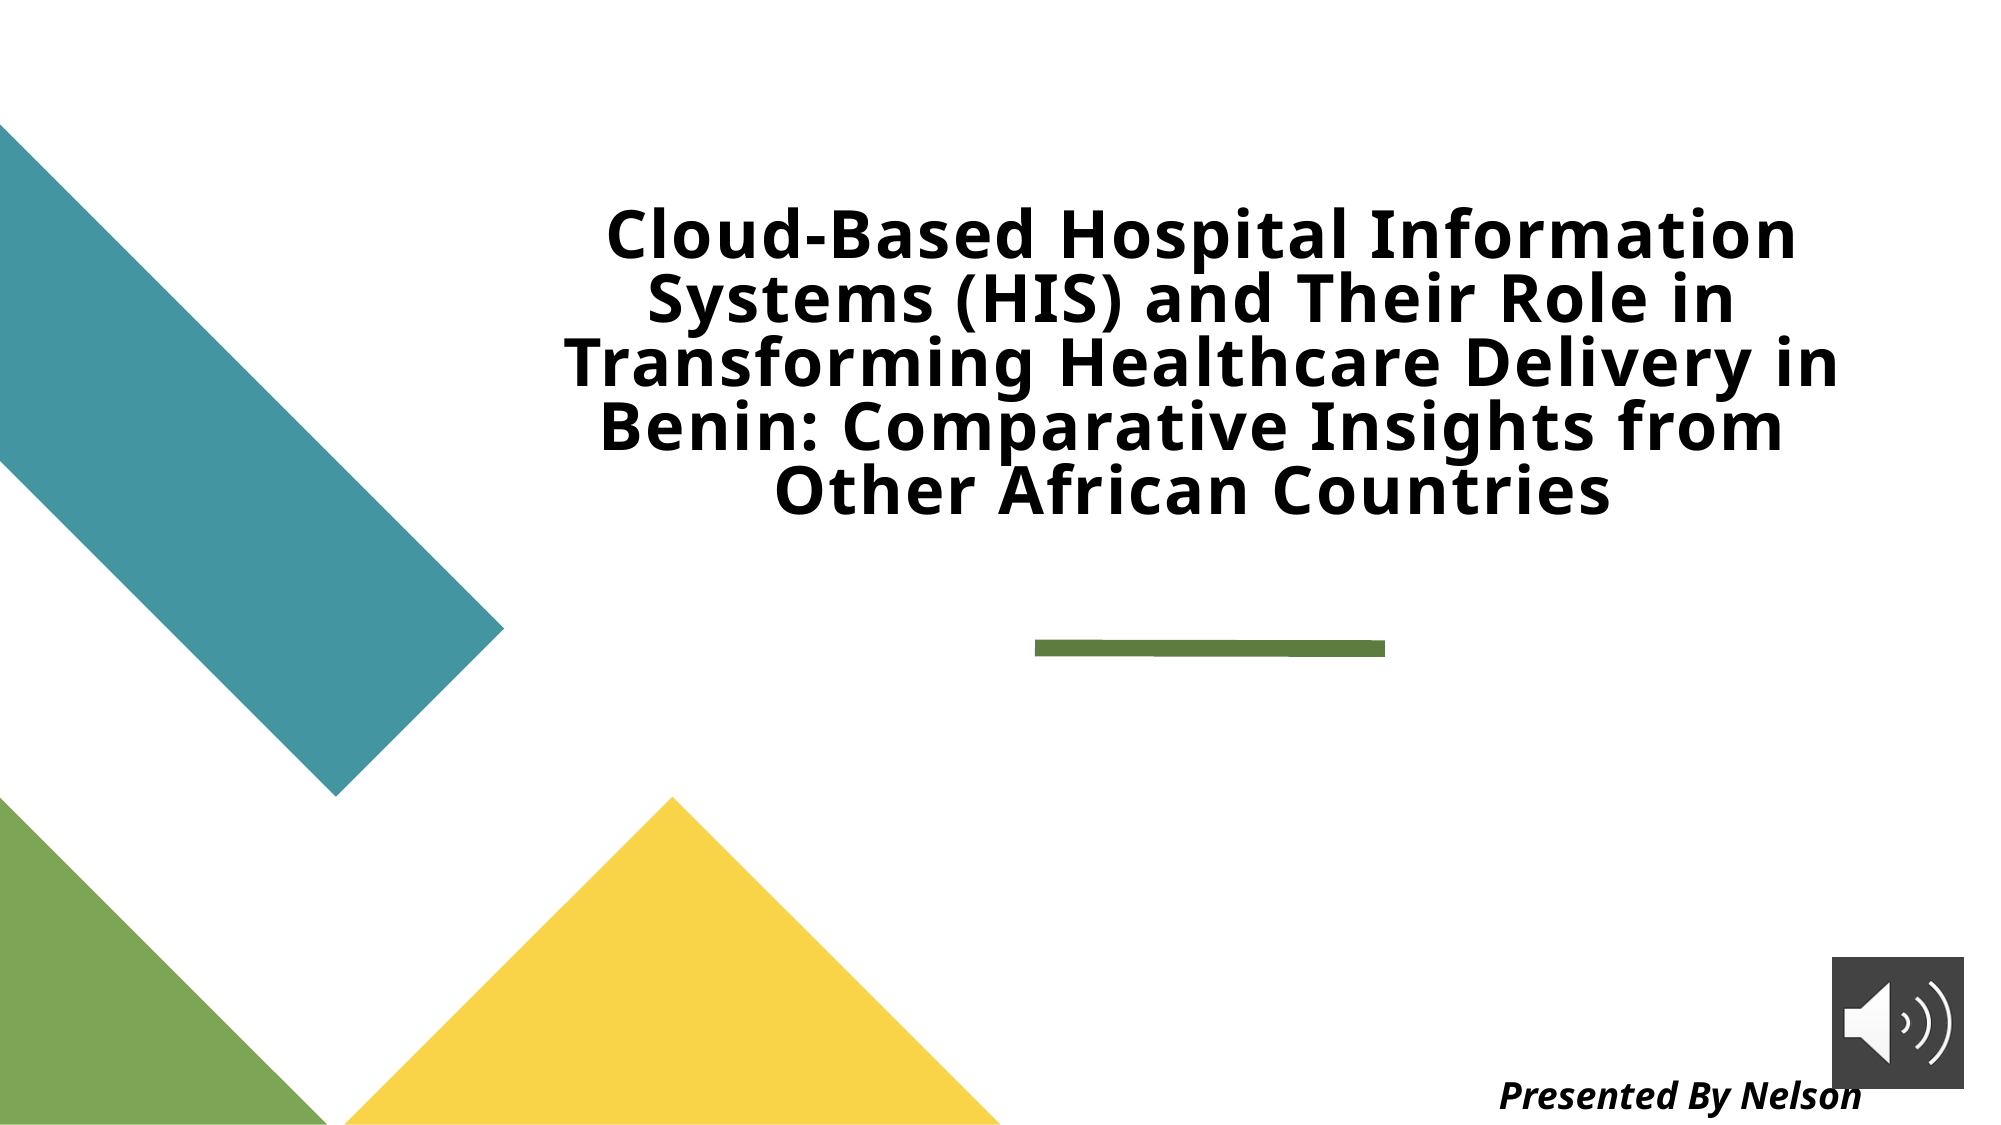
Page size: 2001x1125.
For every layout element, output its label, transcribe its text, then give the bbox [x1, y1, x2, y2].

text_box Presented By Nelson Akaffou [1484, 1064, 2000, 1125]
title Cloud-Based Hospital Information Systems (HIS) and Their Role in Transforming Healthcare Delivery in Benin: Comparative Insights from Other African Countries [472, 175, 1936, 608]
picture [1831, 956, 1965, 1090]
